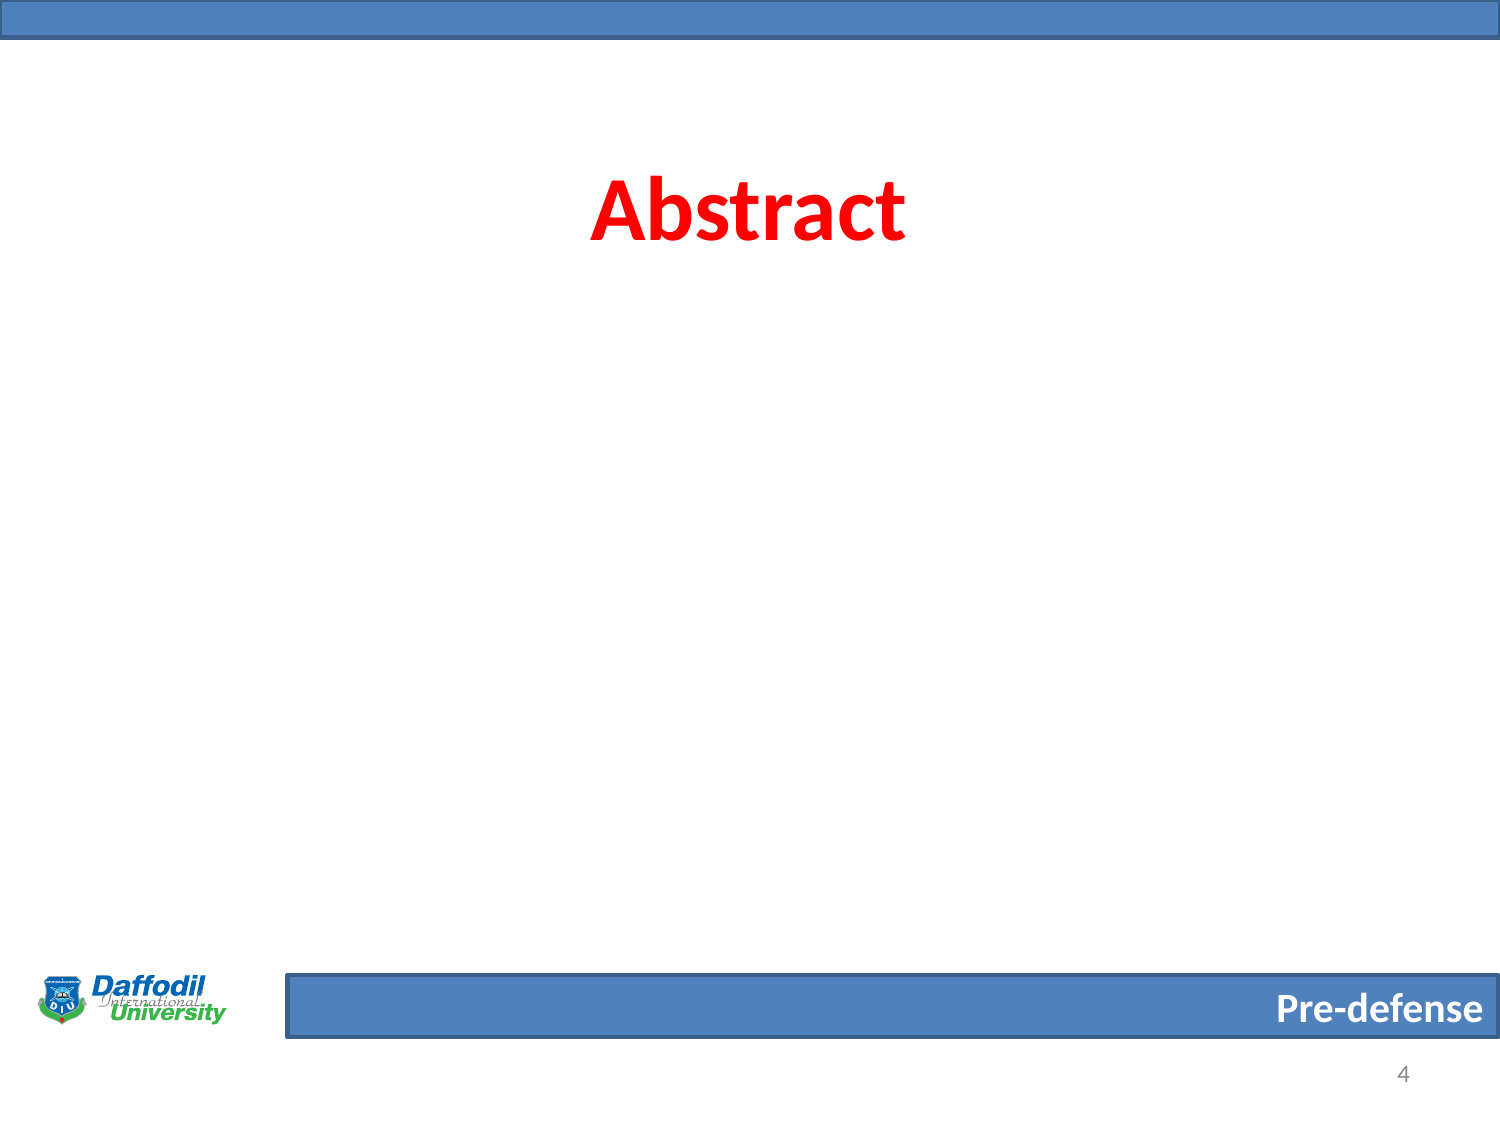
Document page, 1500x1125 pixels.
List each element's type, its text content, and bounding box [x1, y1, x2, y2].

picture [57, 987, 69, 993]
slide_number 4 [1074, 1042, 1425, 1103]
title Abstract [73, 109, 1425, 298]
